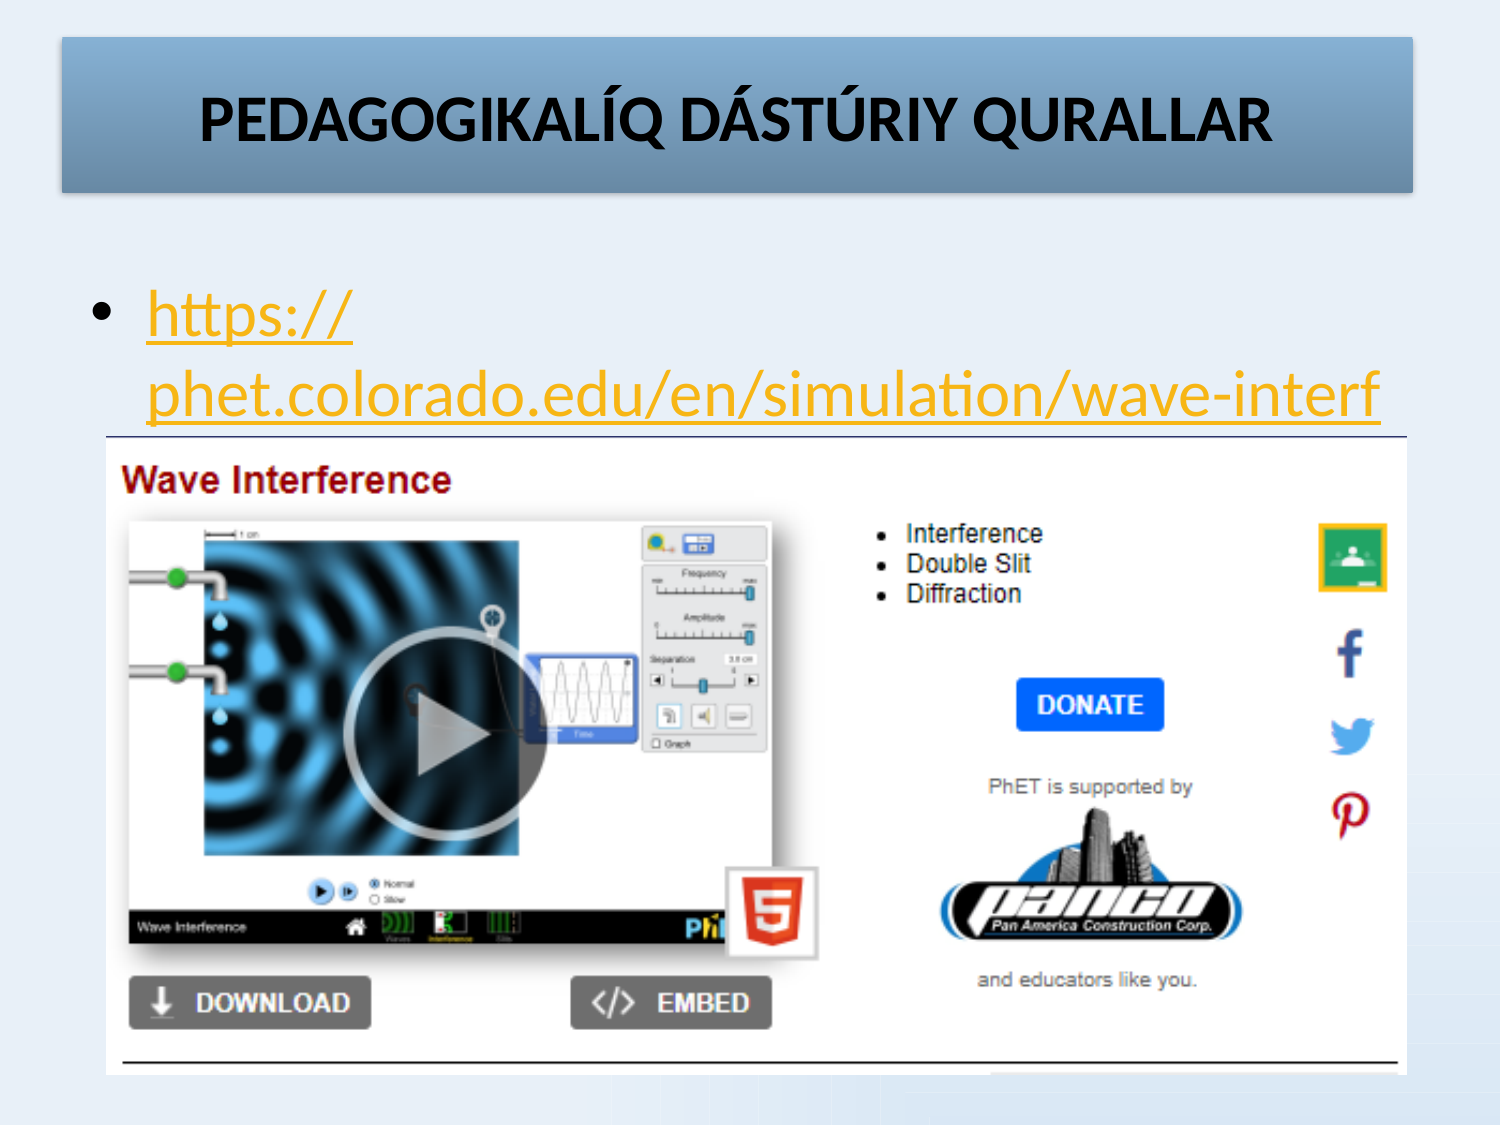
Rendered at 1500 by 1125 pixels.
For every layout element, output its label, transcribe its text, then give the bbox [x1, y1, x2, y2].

title PEDAGOGIKALÍQ DÁSTÚRIY QURALLAR [62, 37, 1413, 193]
picture [105, 436, 1407, 1076]
list https://phet.colorado.edu/en/simulation/wave-interference [75, 262, 1425, 1005]
